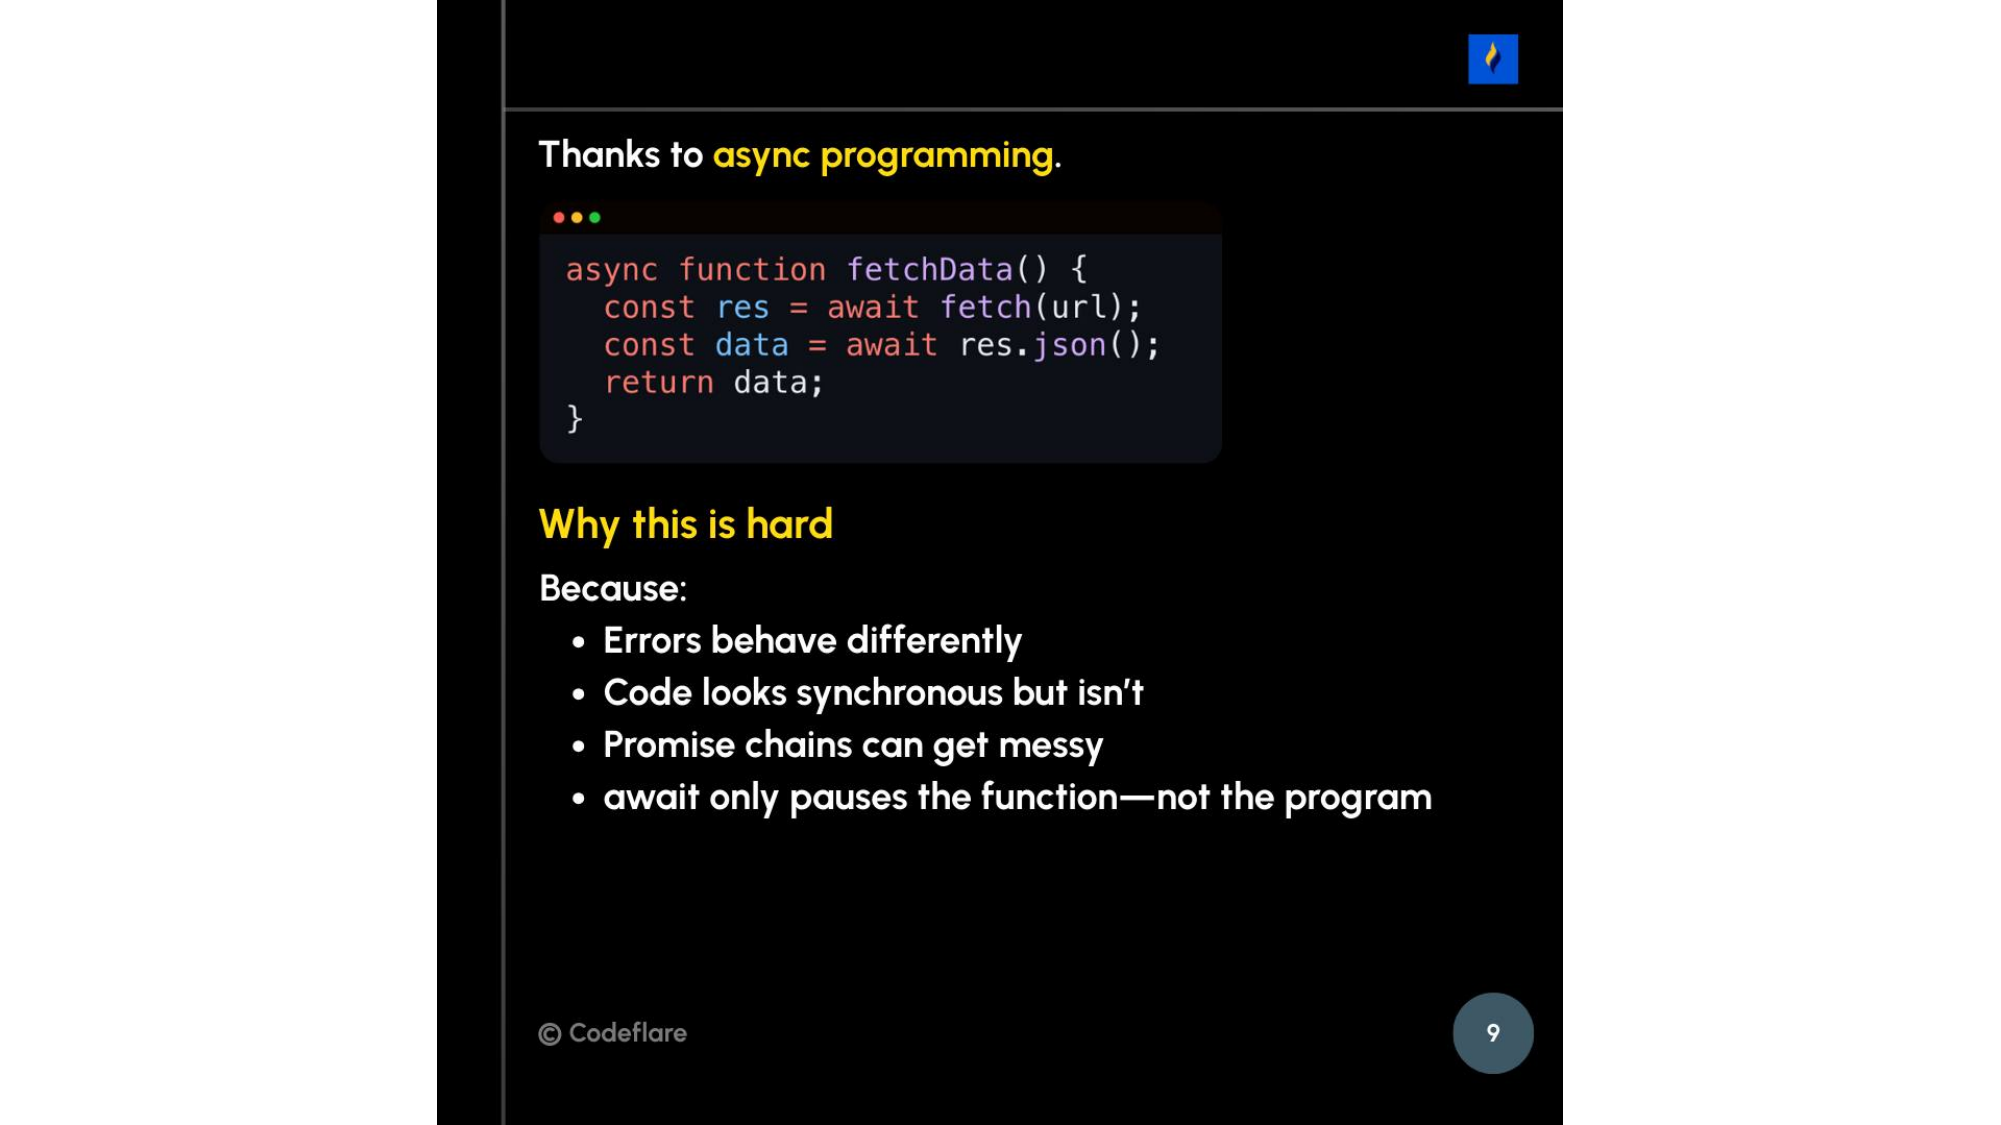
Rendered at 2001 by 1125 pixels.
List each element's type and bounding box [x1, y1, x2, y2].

picture [436, 0, 1563, 1125]
